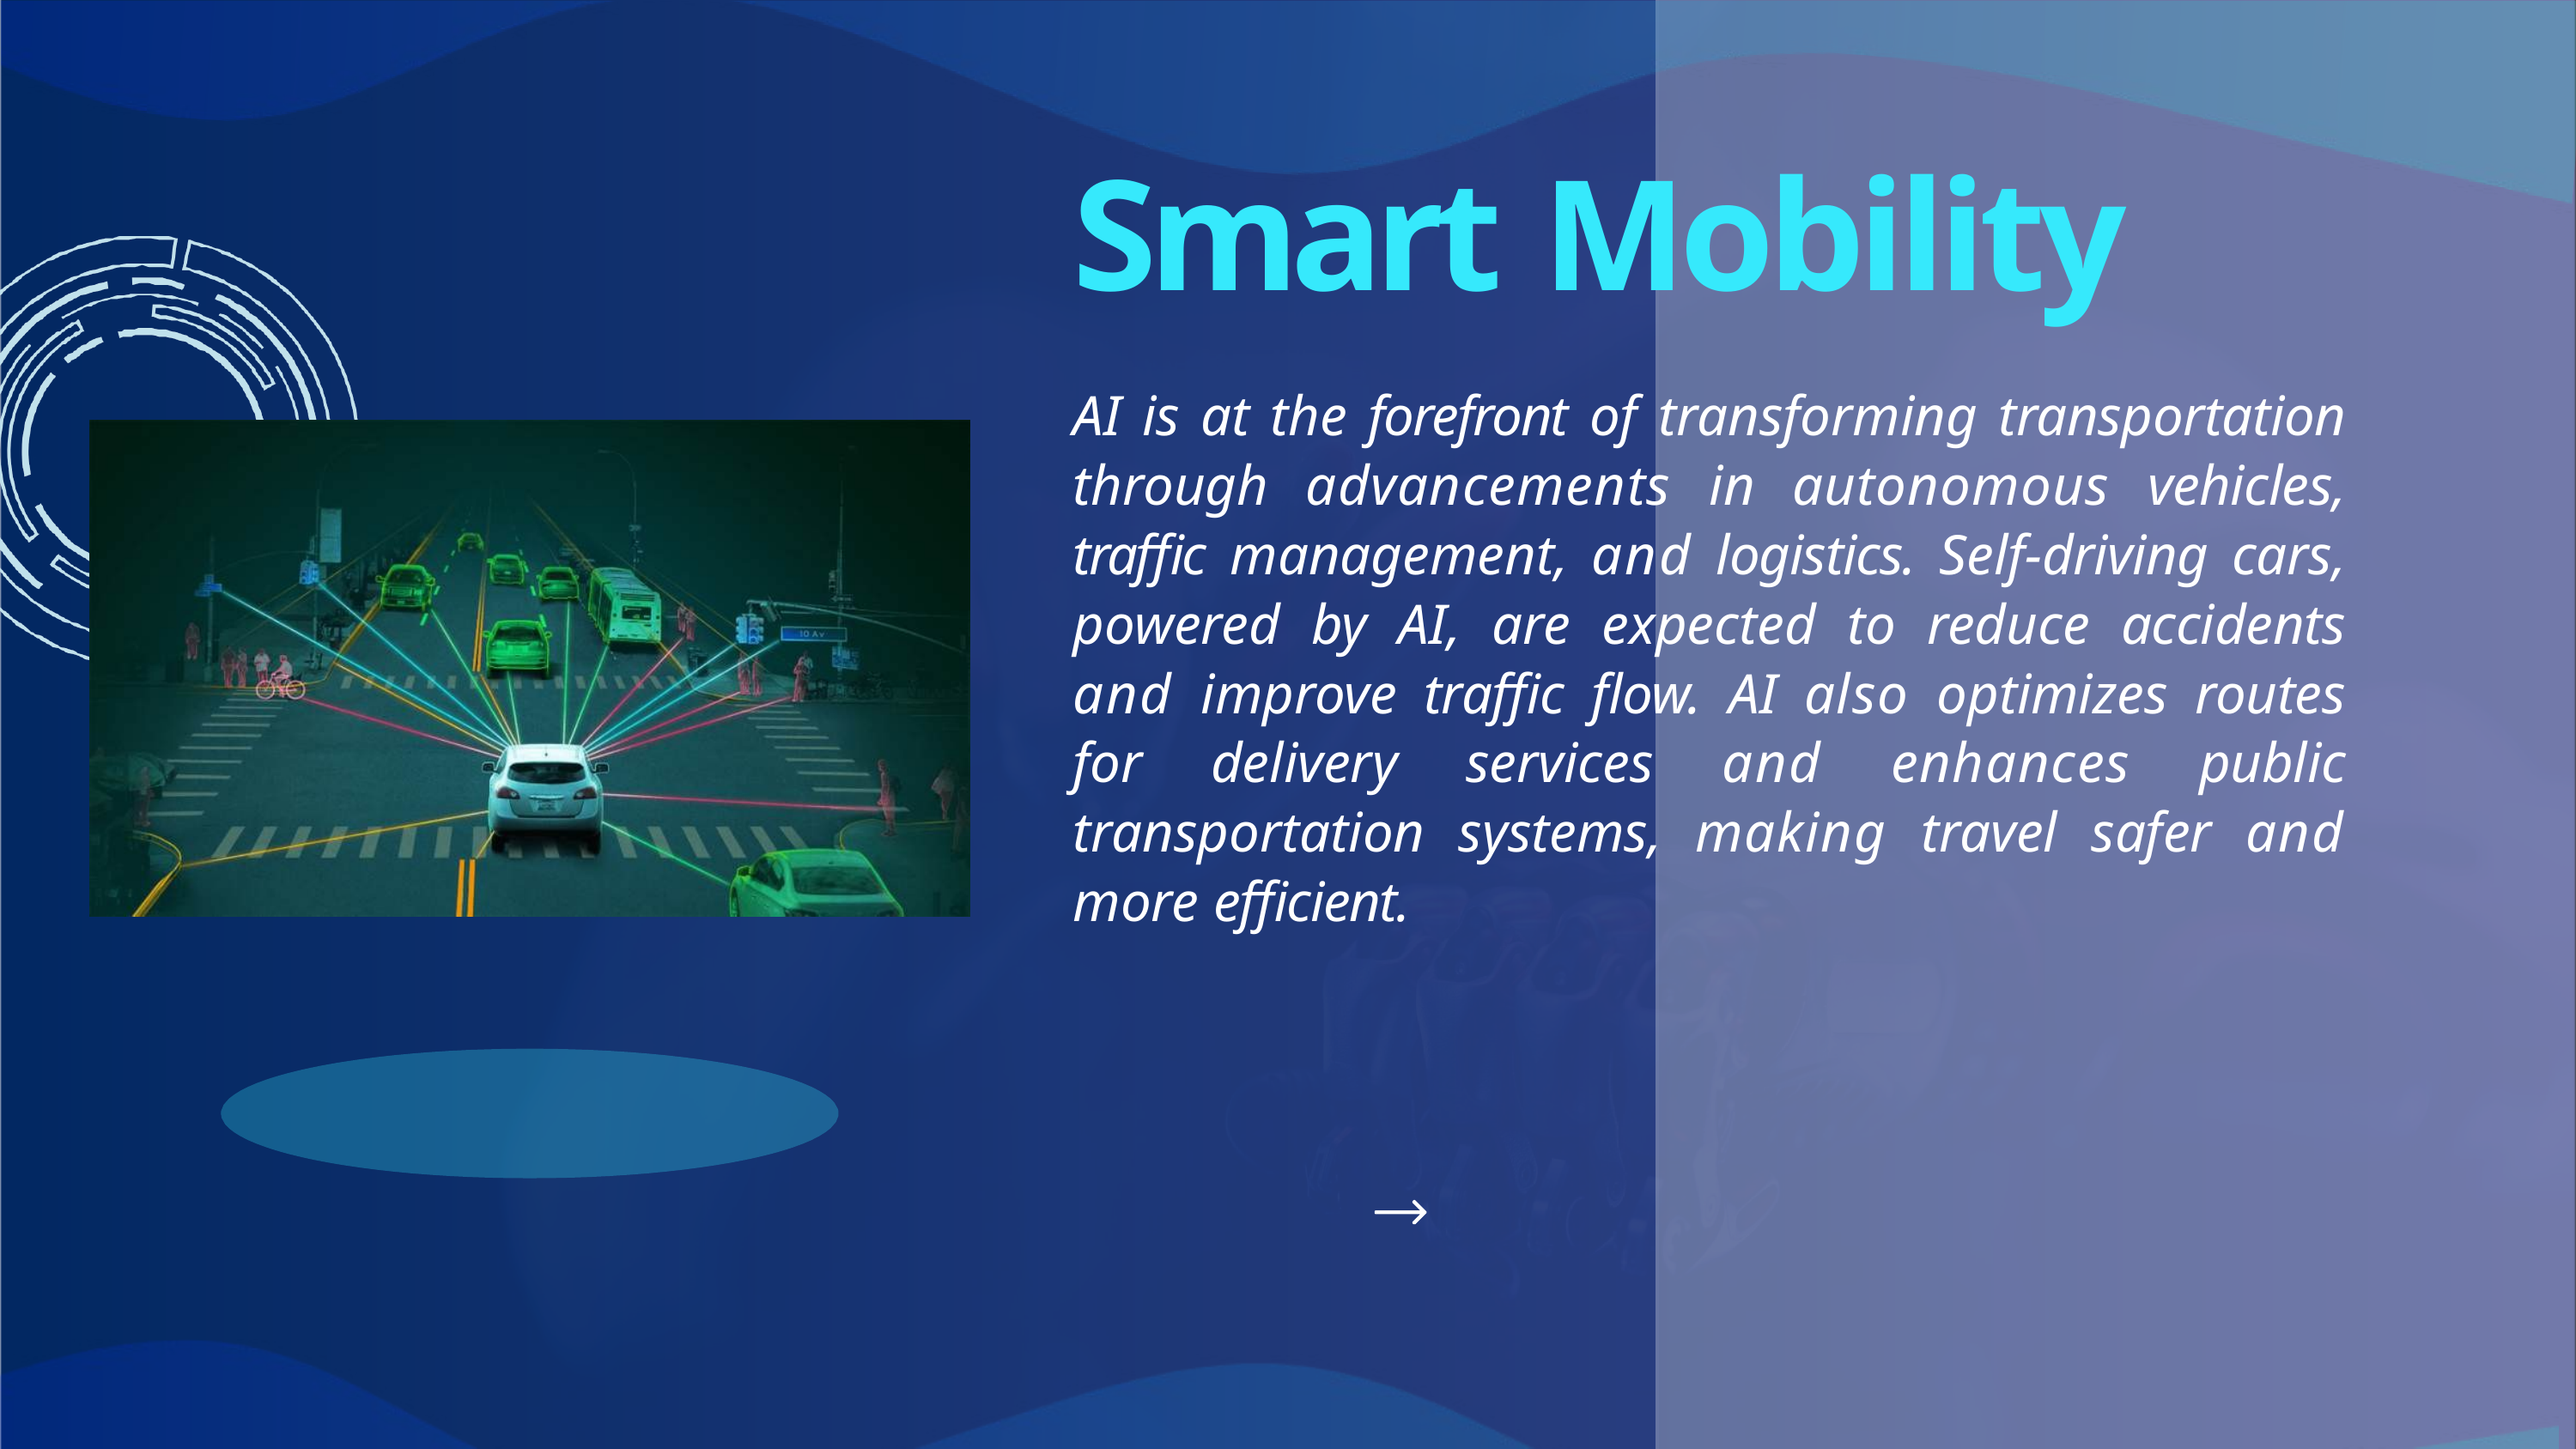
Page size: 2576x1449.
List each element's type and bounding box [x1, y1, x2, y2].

text_box [0, 0, 2576, 1449]
